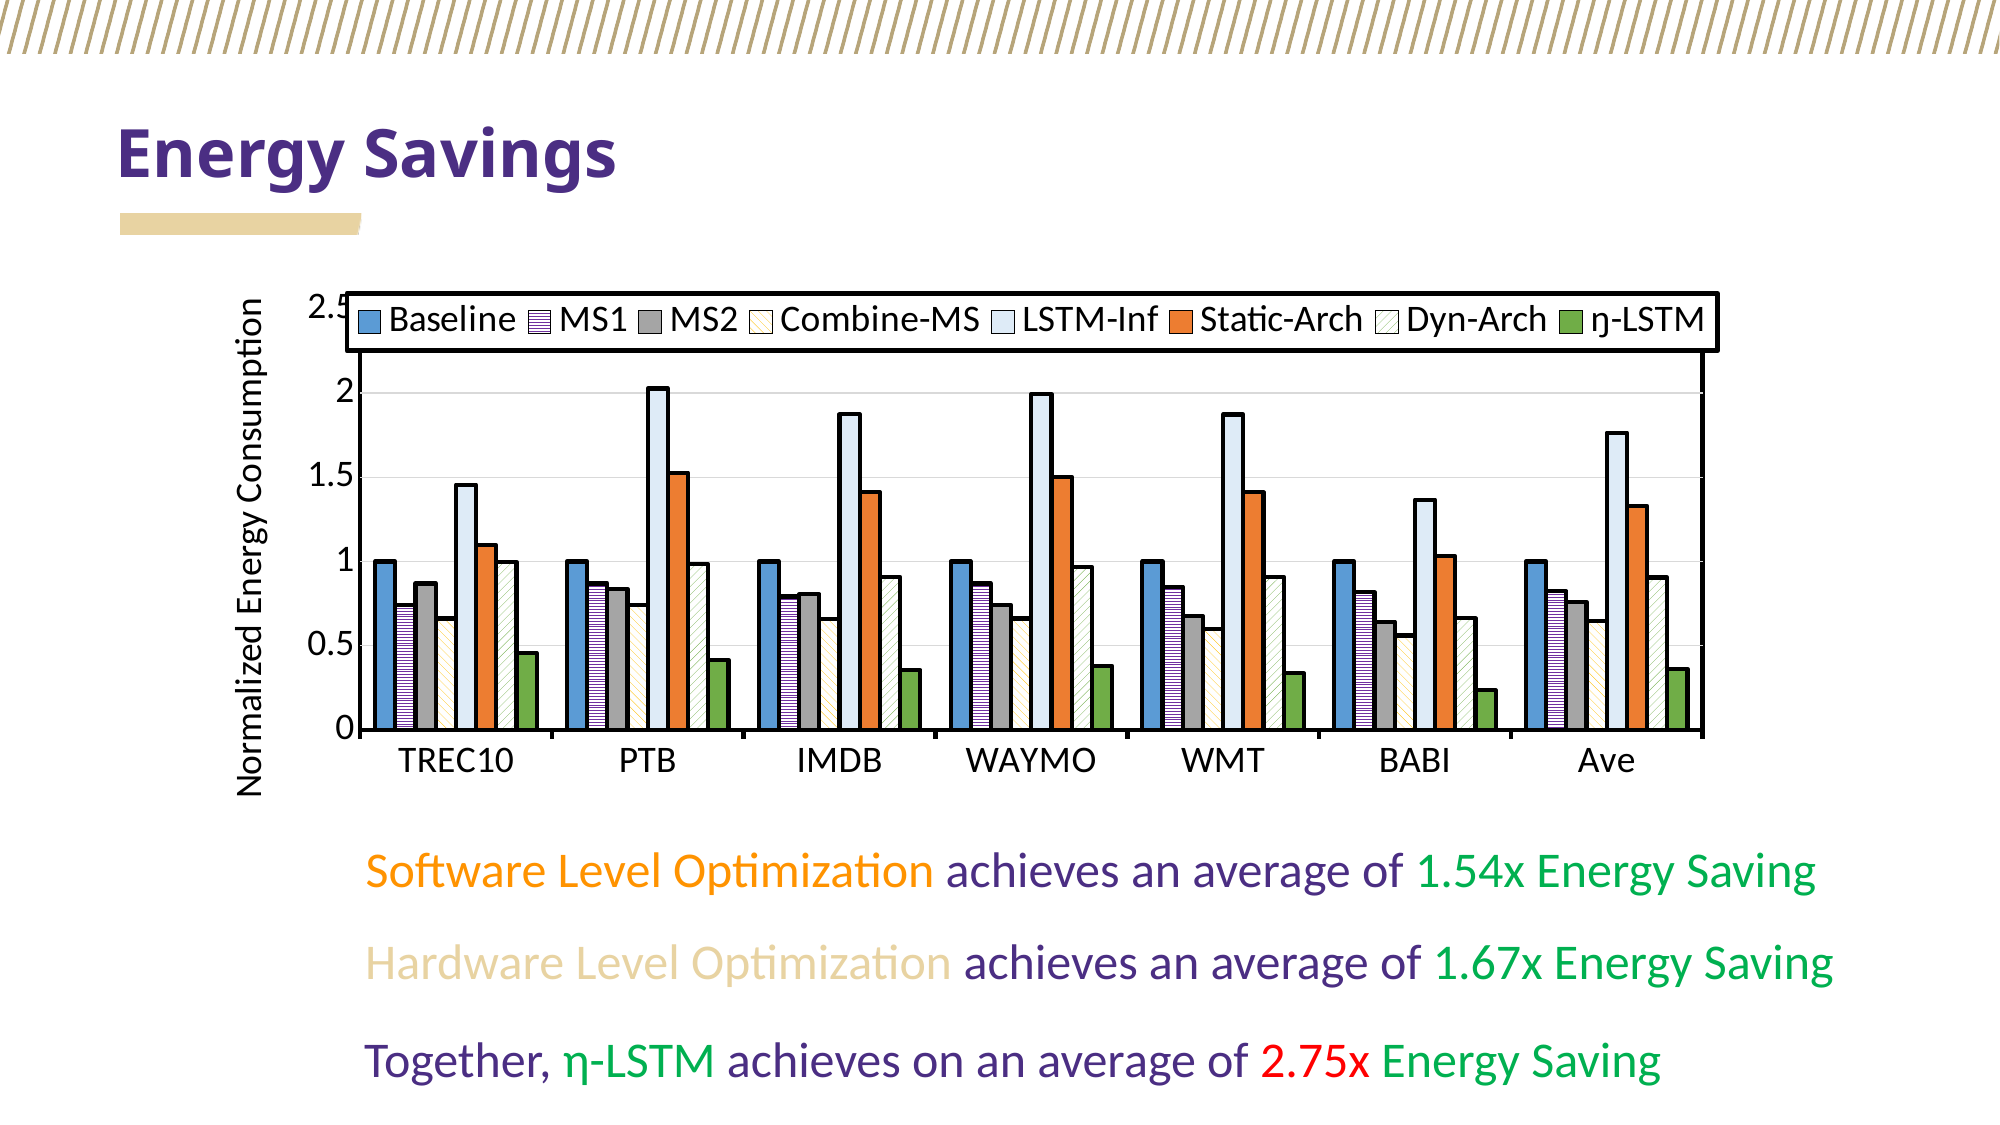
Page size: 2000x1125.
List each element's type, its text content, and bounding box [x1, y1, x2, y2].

text_box Software Level Optimization achieves an average of 1.54x Energy Saving [350, 830, 1843, 905]
text_box Hardware Level Optimization achieves an average of 1.67x Energy Saving [350, 922, 1861, 998]
picture [0, 0, 2000, 54]
title Energy Savings [100, 82, 1891, 199]
text_box Together, η-LSTM achieves on an average of 2.75x Energy Saving [349, 1019, 1688, 1095]
chart [200, 155, 1724, 809]
